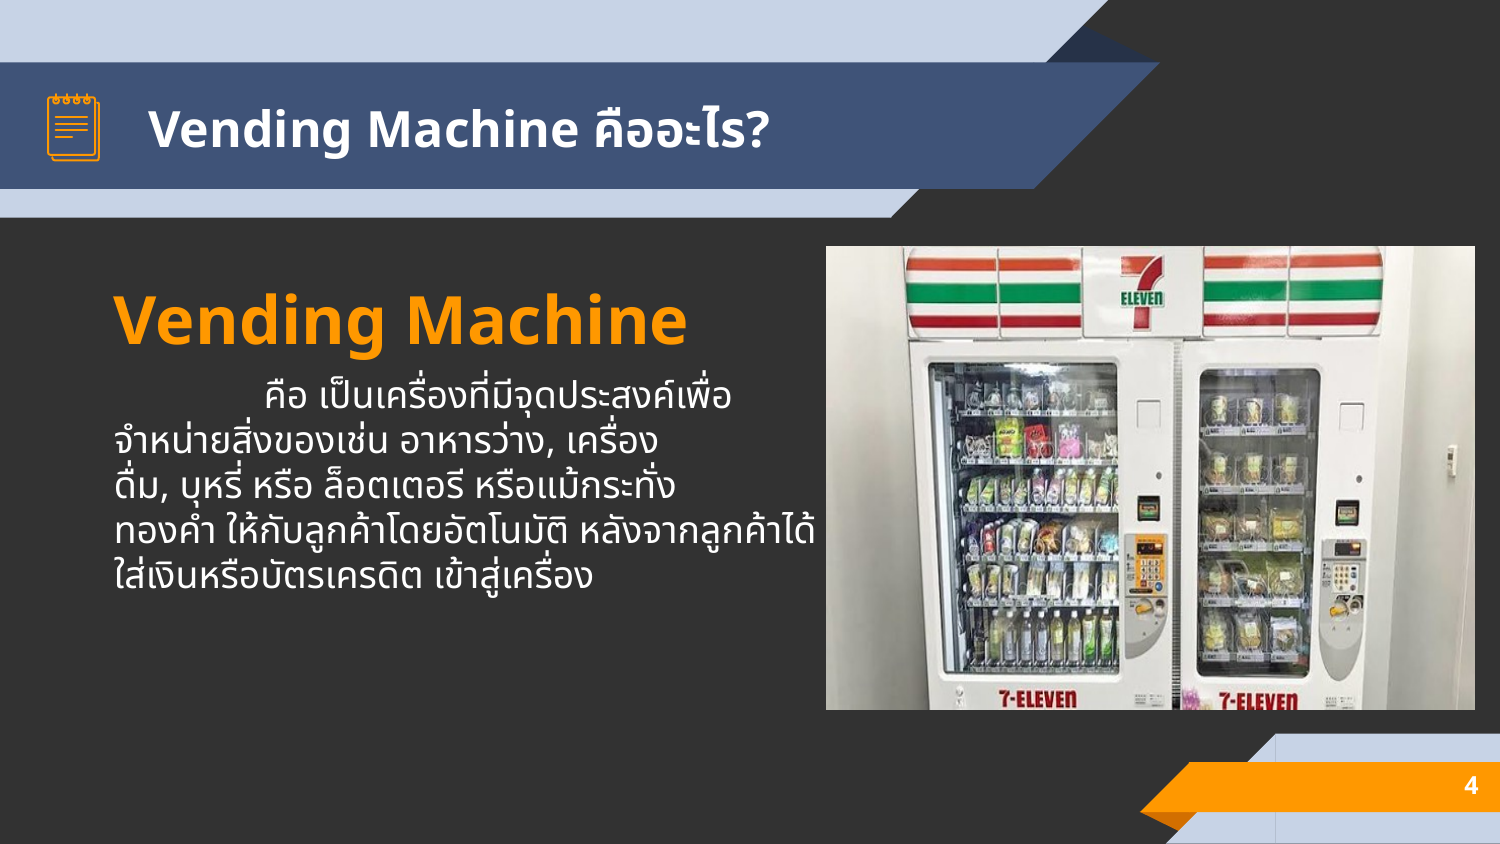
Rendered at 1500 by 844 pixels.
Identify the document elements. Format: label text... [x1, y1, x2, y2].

title Vending Machine คืออะไร? [133, 64, 997, 190]
list Vending Machine คือ เป็นเครื่องที่มีจุดประสงค์เพื่อจำหน่ายสิ่งของเช่น อาหารว่าง, เครื่องดื่ม, บุหรี่ หรือ ล็อตเตอรี หรือแม้กระทั่งทองคำ ให้กับลูกค้าโดยอัตโนมัติ หลังจากลูกค้าได้ใส่เงินหรือบัตรเครดิต เข้าสู่เครื่อง [98, 263, 836, 772]
picture [826, 246, 1475, 710]
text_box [47, 93, 100, 161]
slide_number 4 [1249, 760, 1494, 813]
